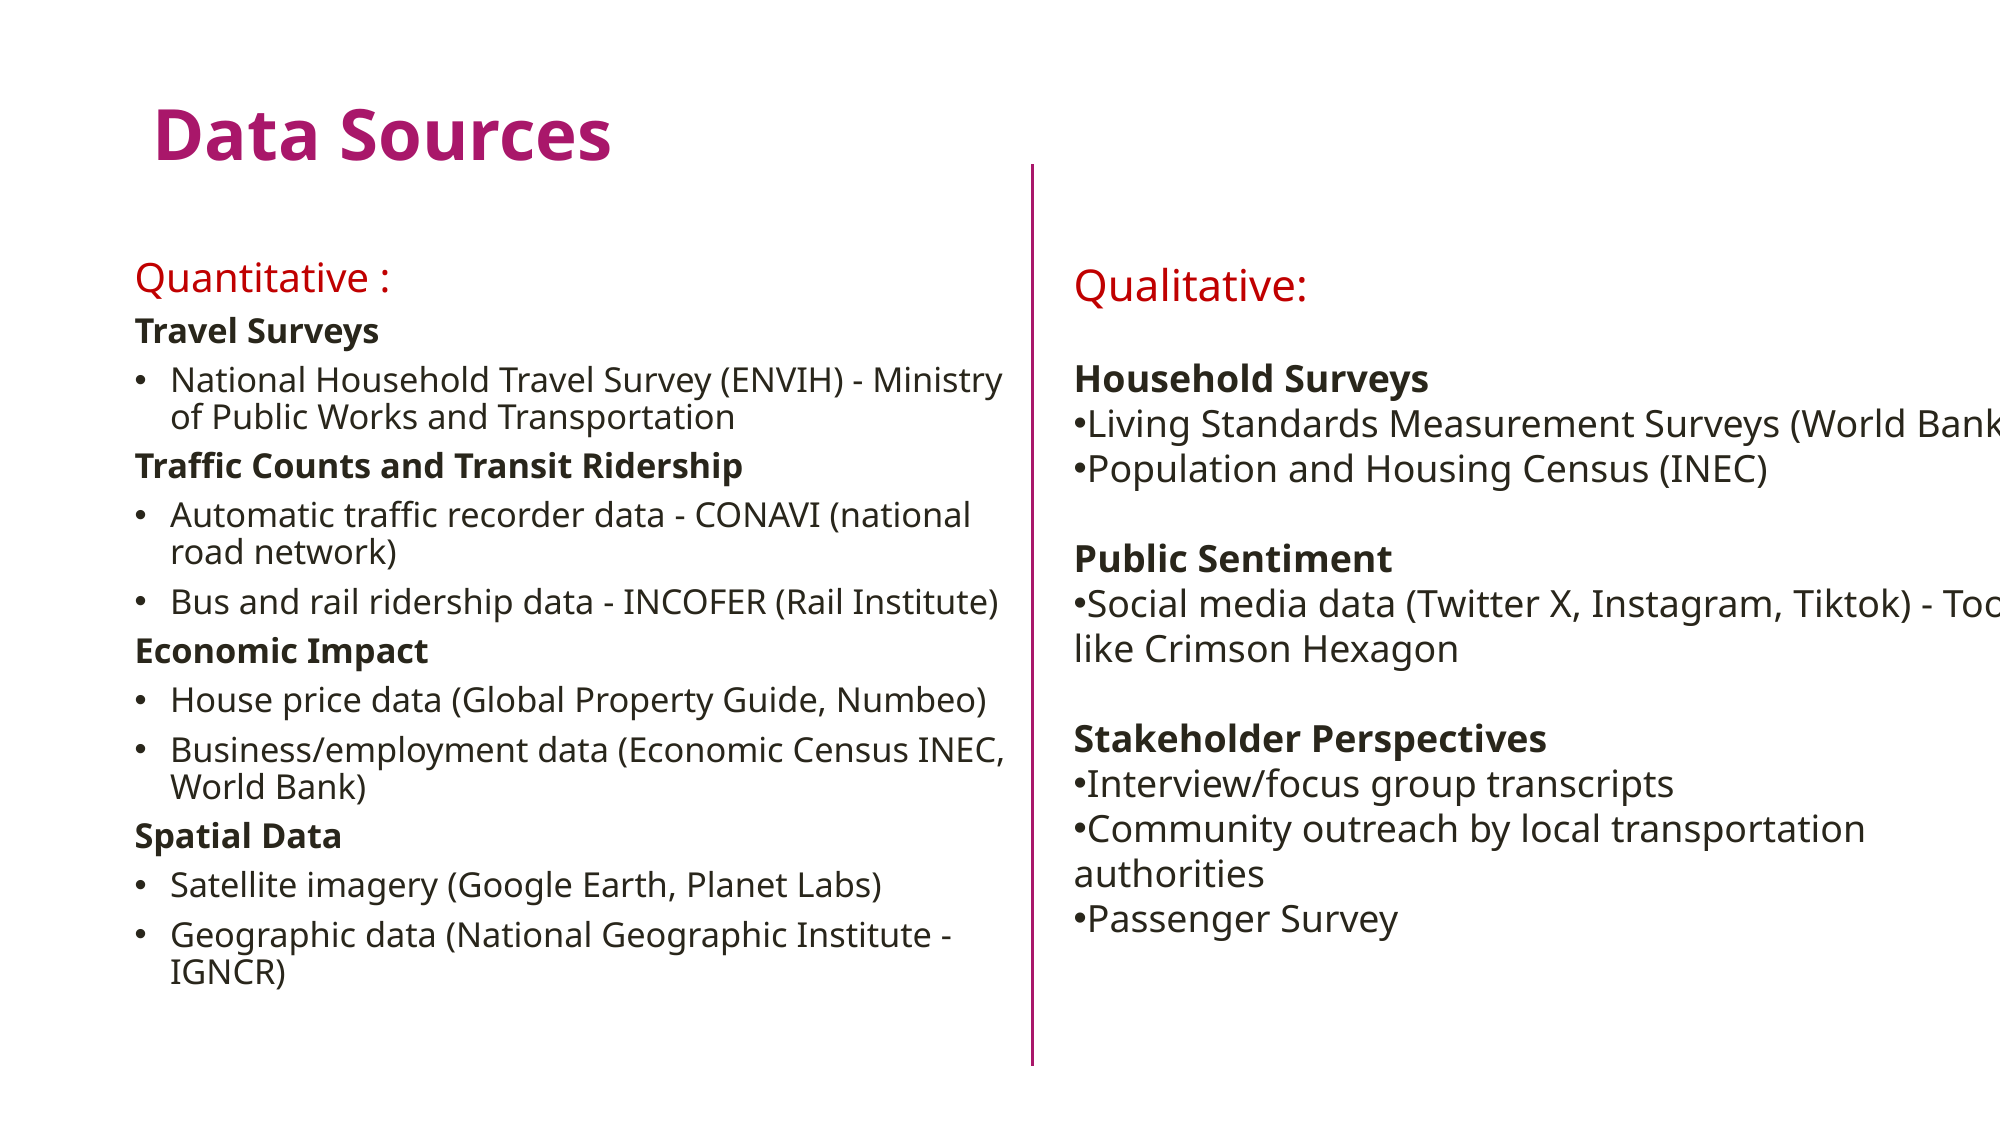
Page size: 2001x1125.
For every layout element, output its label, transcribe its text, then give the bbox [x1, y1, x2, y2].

text_box Qualitative: Household Surveys Living Standards Measurement Surveys (World Bank) Population and Housing Census (INEC) Public Sentiment Social media data (Twitter X, Instagram, Tiktok) - Tools like Crimson Hexagon Stakeholder Perspectives Interview/focus group transcripts Community outreach by local transportation authorities Passenger Survey [1058, 249, 2000, 948]
title Data Sources [137, 59, 1863, 217]
list Quantitative : Travel Surveys National Household Travel Survey (ENVIH) - Ministry of Public Works and Transportation Traffic Counts and Transit Ridership Automatic traffic recorder data - CONAVI (national road network) Bus and rail ridership data - INCOFER (Rail Institute) Economic Impact House price data (Global Property Guide, Numbeo) Business/employment data (Economic Census INEC, World Bank) Spatial Data Satellite imagery (Google Earth, Planet Labs) Geographic data (National Geographic Institute - IGNCR) [119, 249, 1031, 1014]
